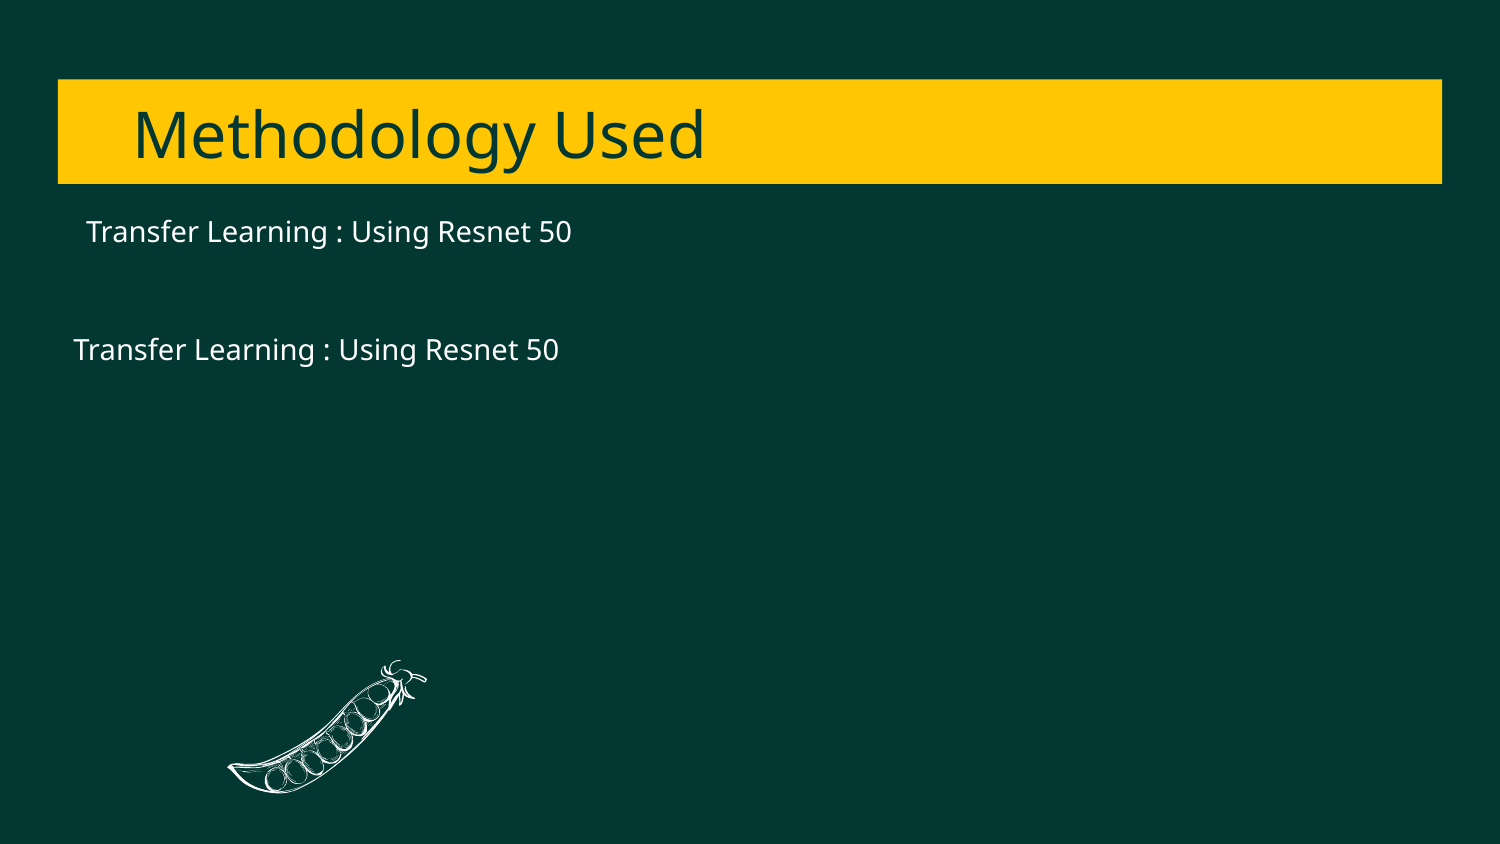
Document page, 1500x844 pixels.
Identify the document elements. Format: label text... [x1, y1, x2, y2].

subtitle Transfer Learning : Using Resnet 50 [52, 197, 638, 292]
title Methodology Used [116, 79, 1383, 174]
text_box Transfer Learning : Using Resnet 50 [39, 316, 625, 411]
